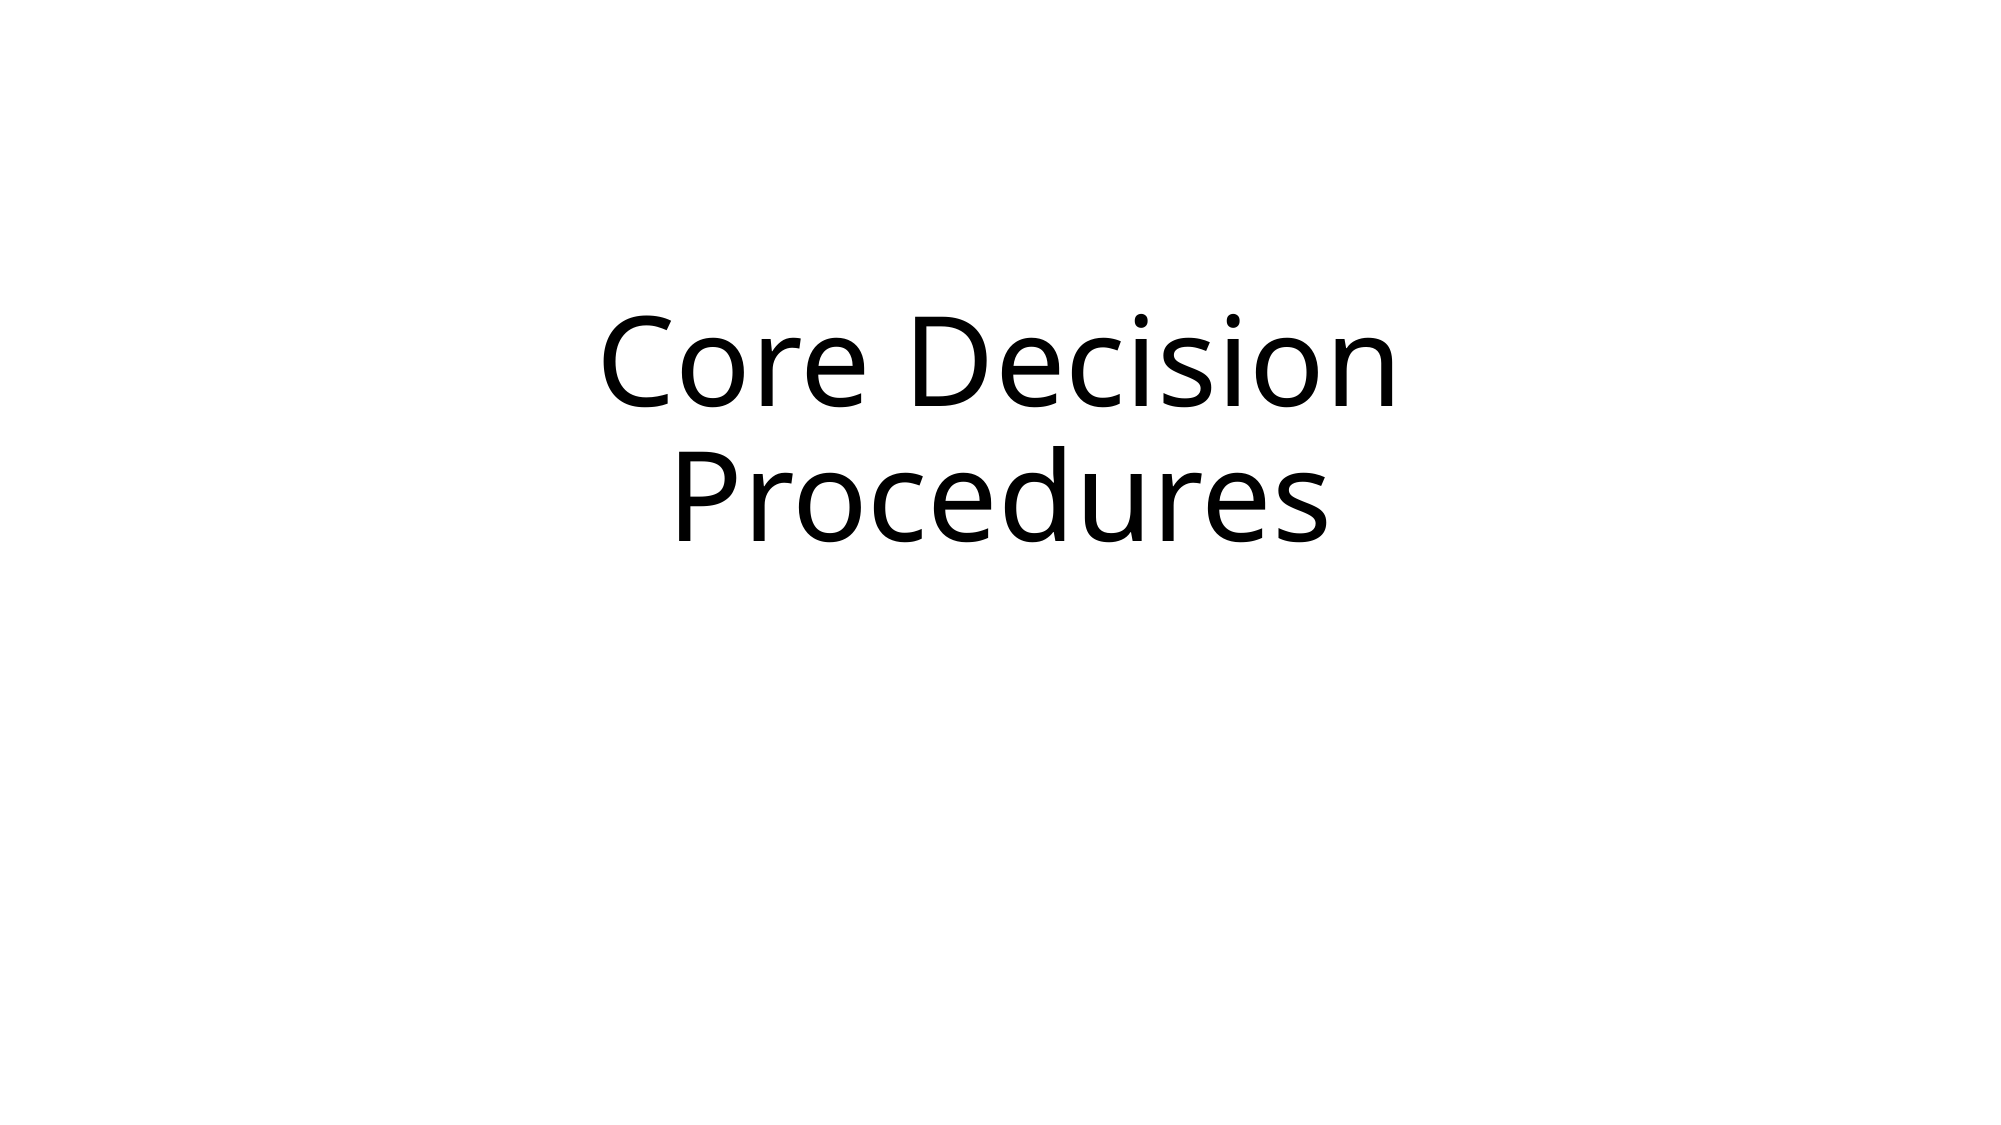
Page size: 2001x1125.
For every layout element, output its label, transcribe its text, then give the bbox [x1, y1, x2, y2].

title Core Decision Procedures [249, 184, 1750, 576]
